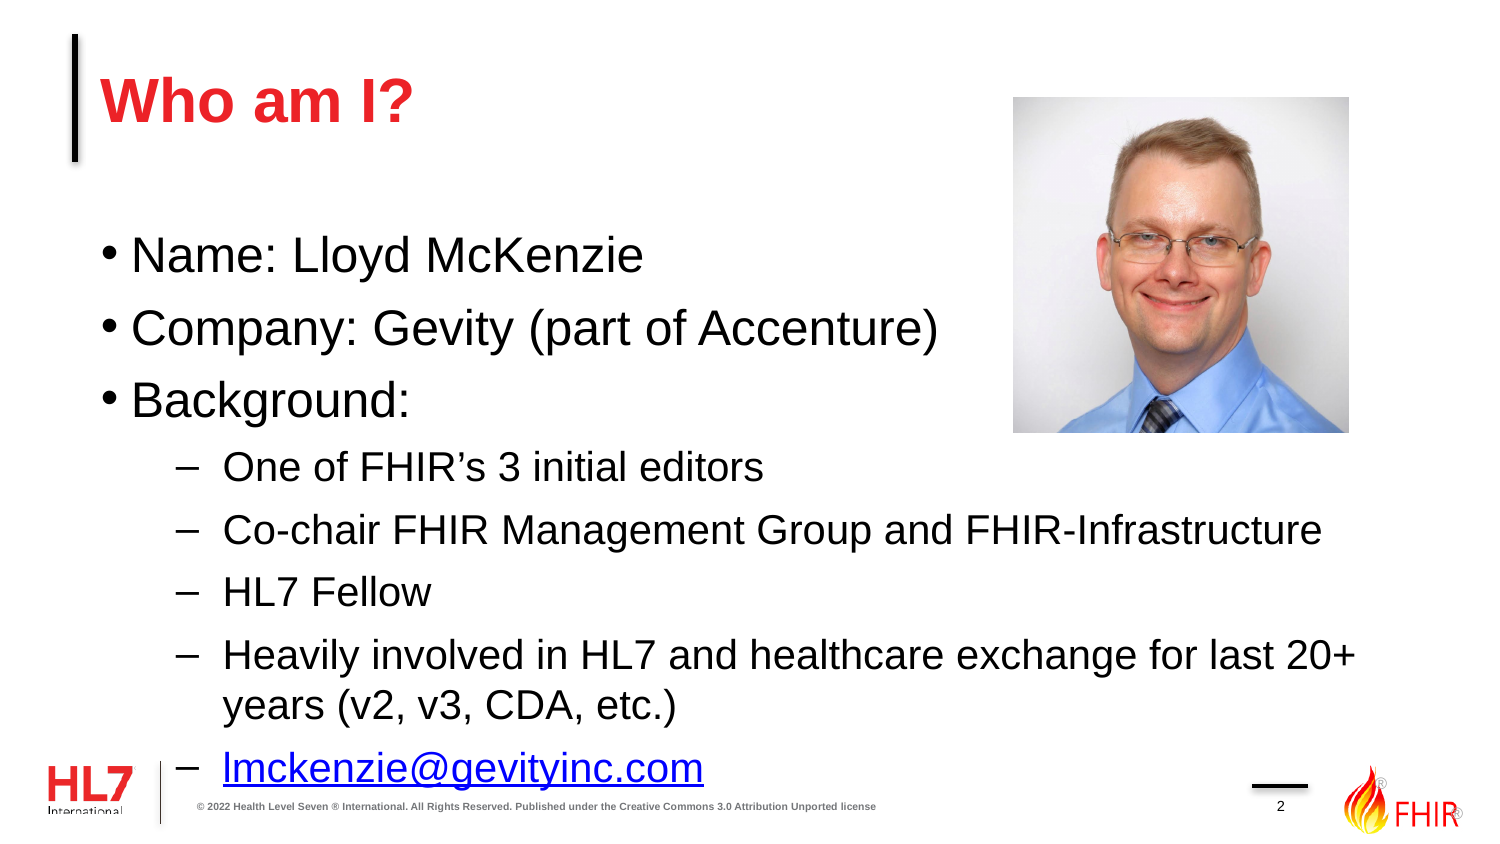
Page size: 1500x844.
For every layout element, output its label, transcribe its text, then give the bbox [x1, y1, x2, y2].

picture [1012, 97, 1349, 434]
picture [1339, 760, 1463, 837]
list Name: Lloyd McKenzie Company: Gevity (part of Accenture) Background: One of FHIR’s 3 initial editors Co-chair FHIR Management Group and FHIR-Infrastructure HL7 Fellow Heavily involved in HL7 and healthcare exchange for last 20+ years (v2, v3, CDA, etc.) lmckenzie@gevityinc.com [100, 222, 1451, 731]
slide_number 2 [1258, 786, 1304, 814]
title Who am I? [100, 33, 1451, 163]
footer © 2022 Health Level Seven ® International. All Rights Reserved. Published under the Creative Commons 3.0 Attribution Unported license [196, 786, 941, 813]
